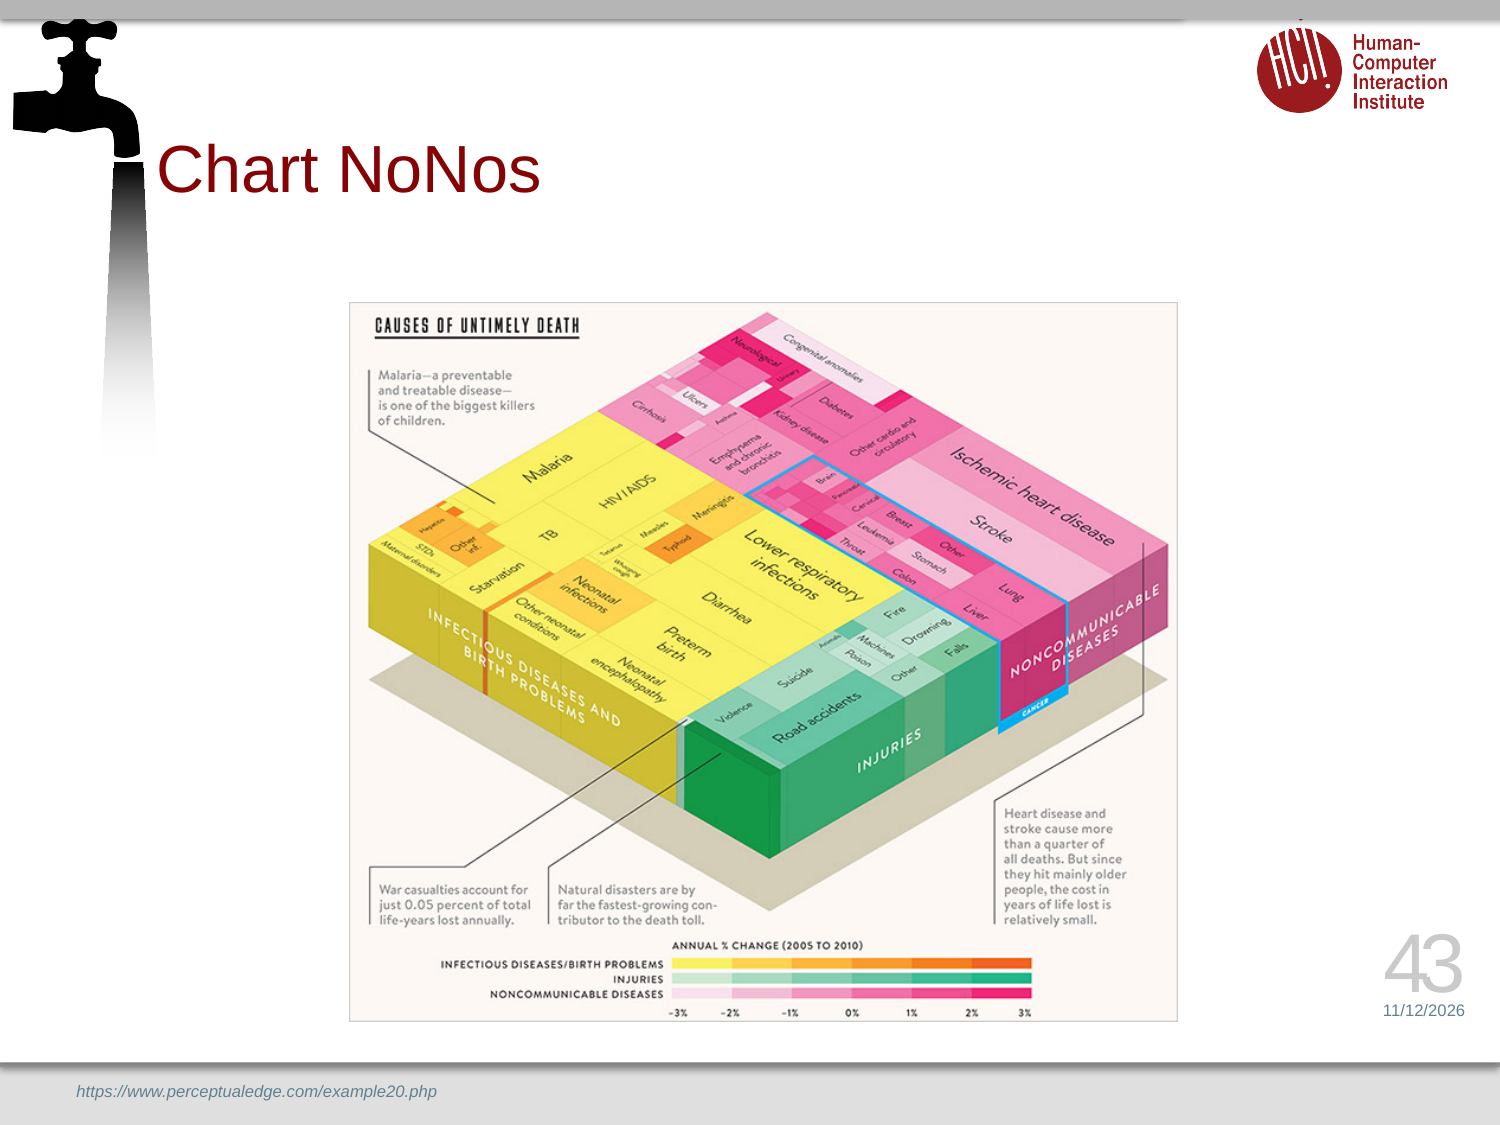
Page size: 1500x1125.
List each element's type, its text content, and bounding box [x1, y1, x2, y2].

slide_number 43 [1369, 924, 1479, 1009]
footer https://www.perceptualedge.com/example20.php [76, 1080, 1342, 1110]
picture [1257, 20, 1447, 113]
picture [13, 20, 140, 158]
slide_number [1369, 1009, 1479, 1020]
title Chart NoNos [156, 50, 1187, 214]
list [184, 302, 1342, 1022]
